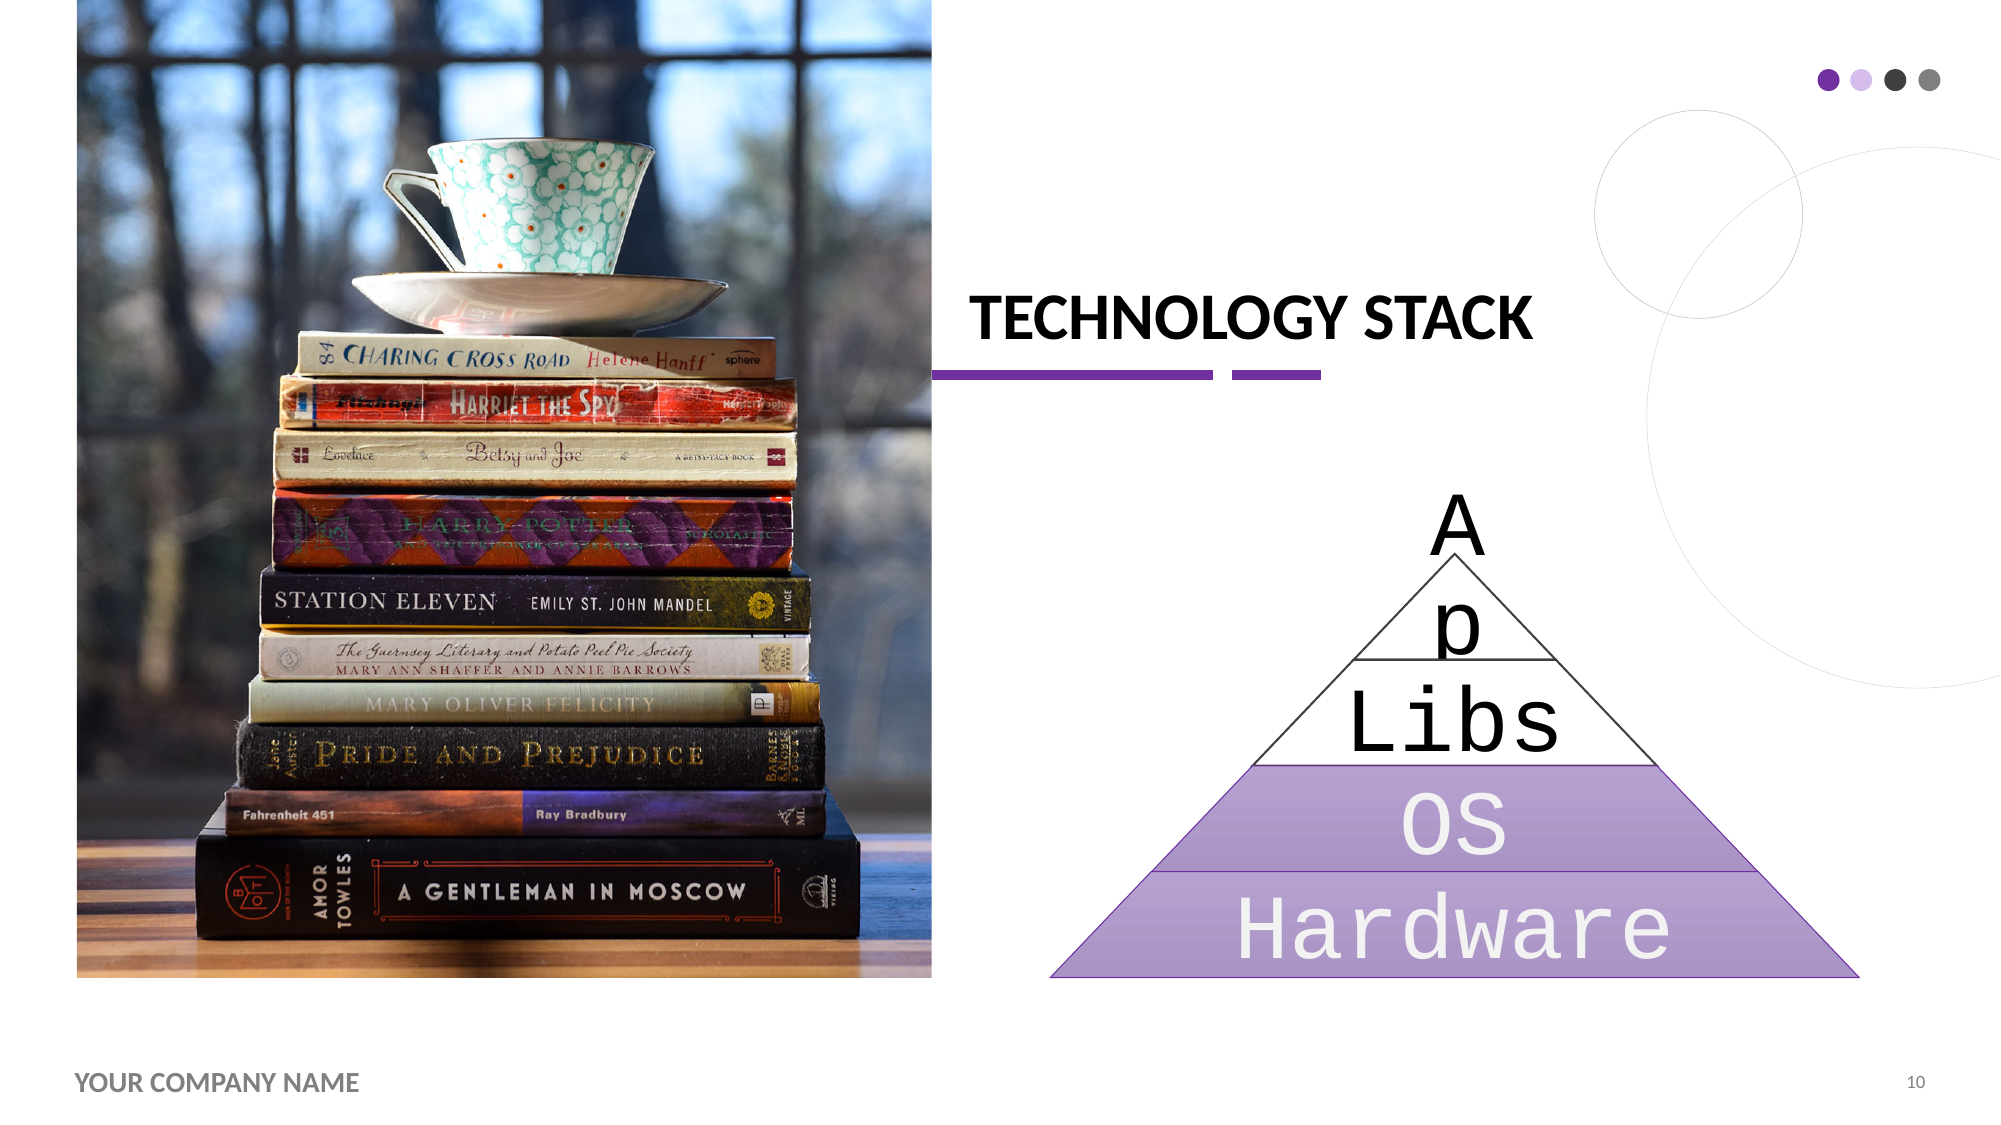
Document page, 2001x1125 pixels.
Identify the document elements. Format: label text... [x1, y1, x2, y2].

title Technology stack [969, 171, 1863, 355]
picture [76, 0, 932, 978]
slide_number 10 [1490, 1060, 1941, 1102]
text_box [1050, 553, 1860, 978]
list Your company name [59, 1060, 431, 1101]
